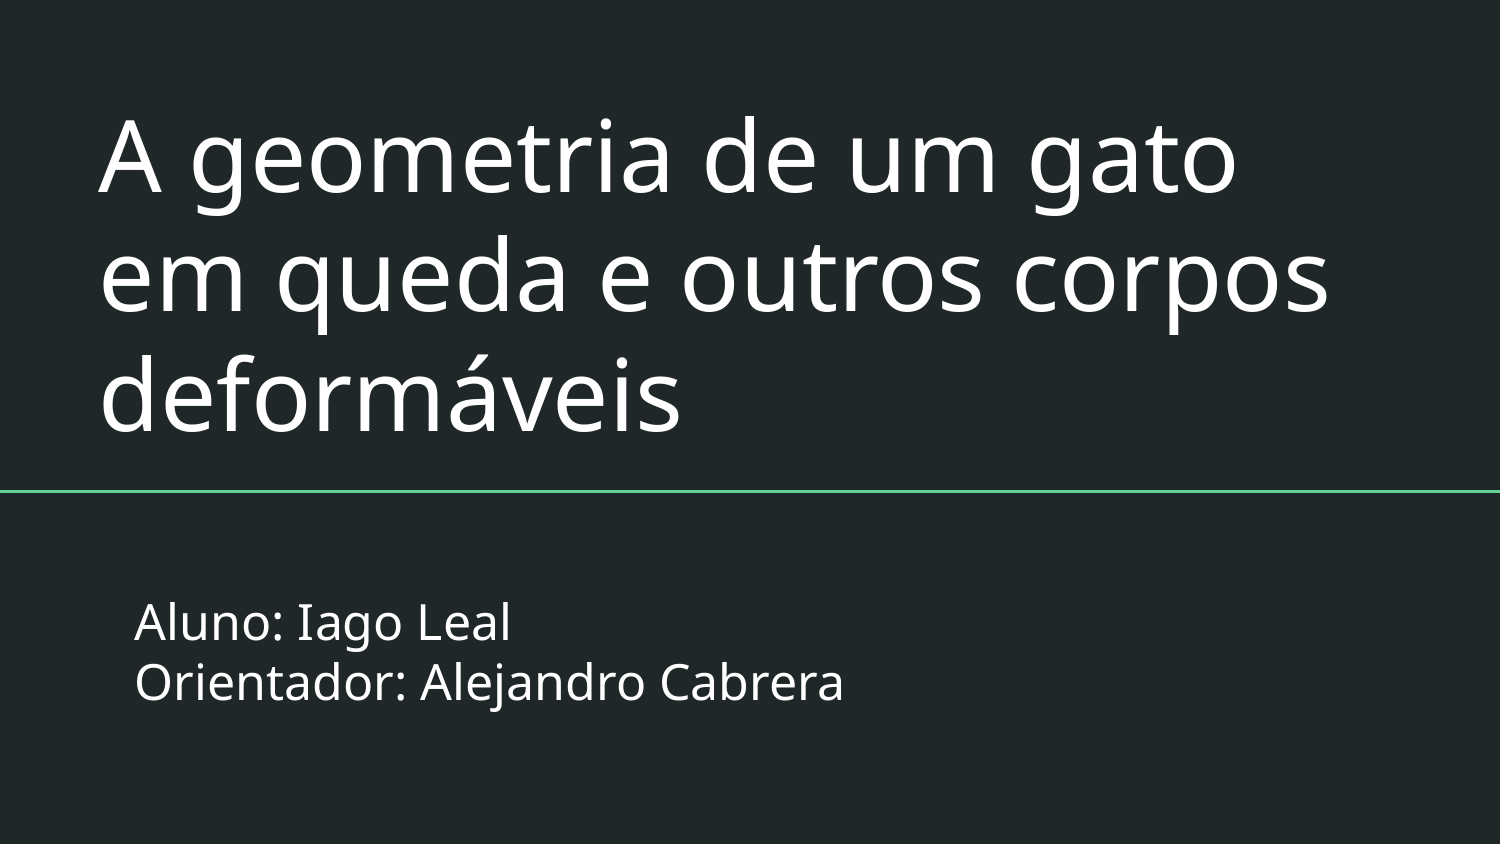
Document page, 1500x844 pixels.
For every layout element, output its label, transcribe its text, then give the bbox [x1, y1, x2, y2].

subtitle Aluno: Iago Leal Orientador: Alejandro Cabrera [119, 575, 1381, 732]
title A geometria de um gato em queda e outros corpos deformáveis [83, 206, 1417, 467]
